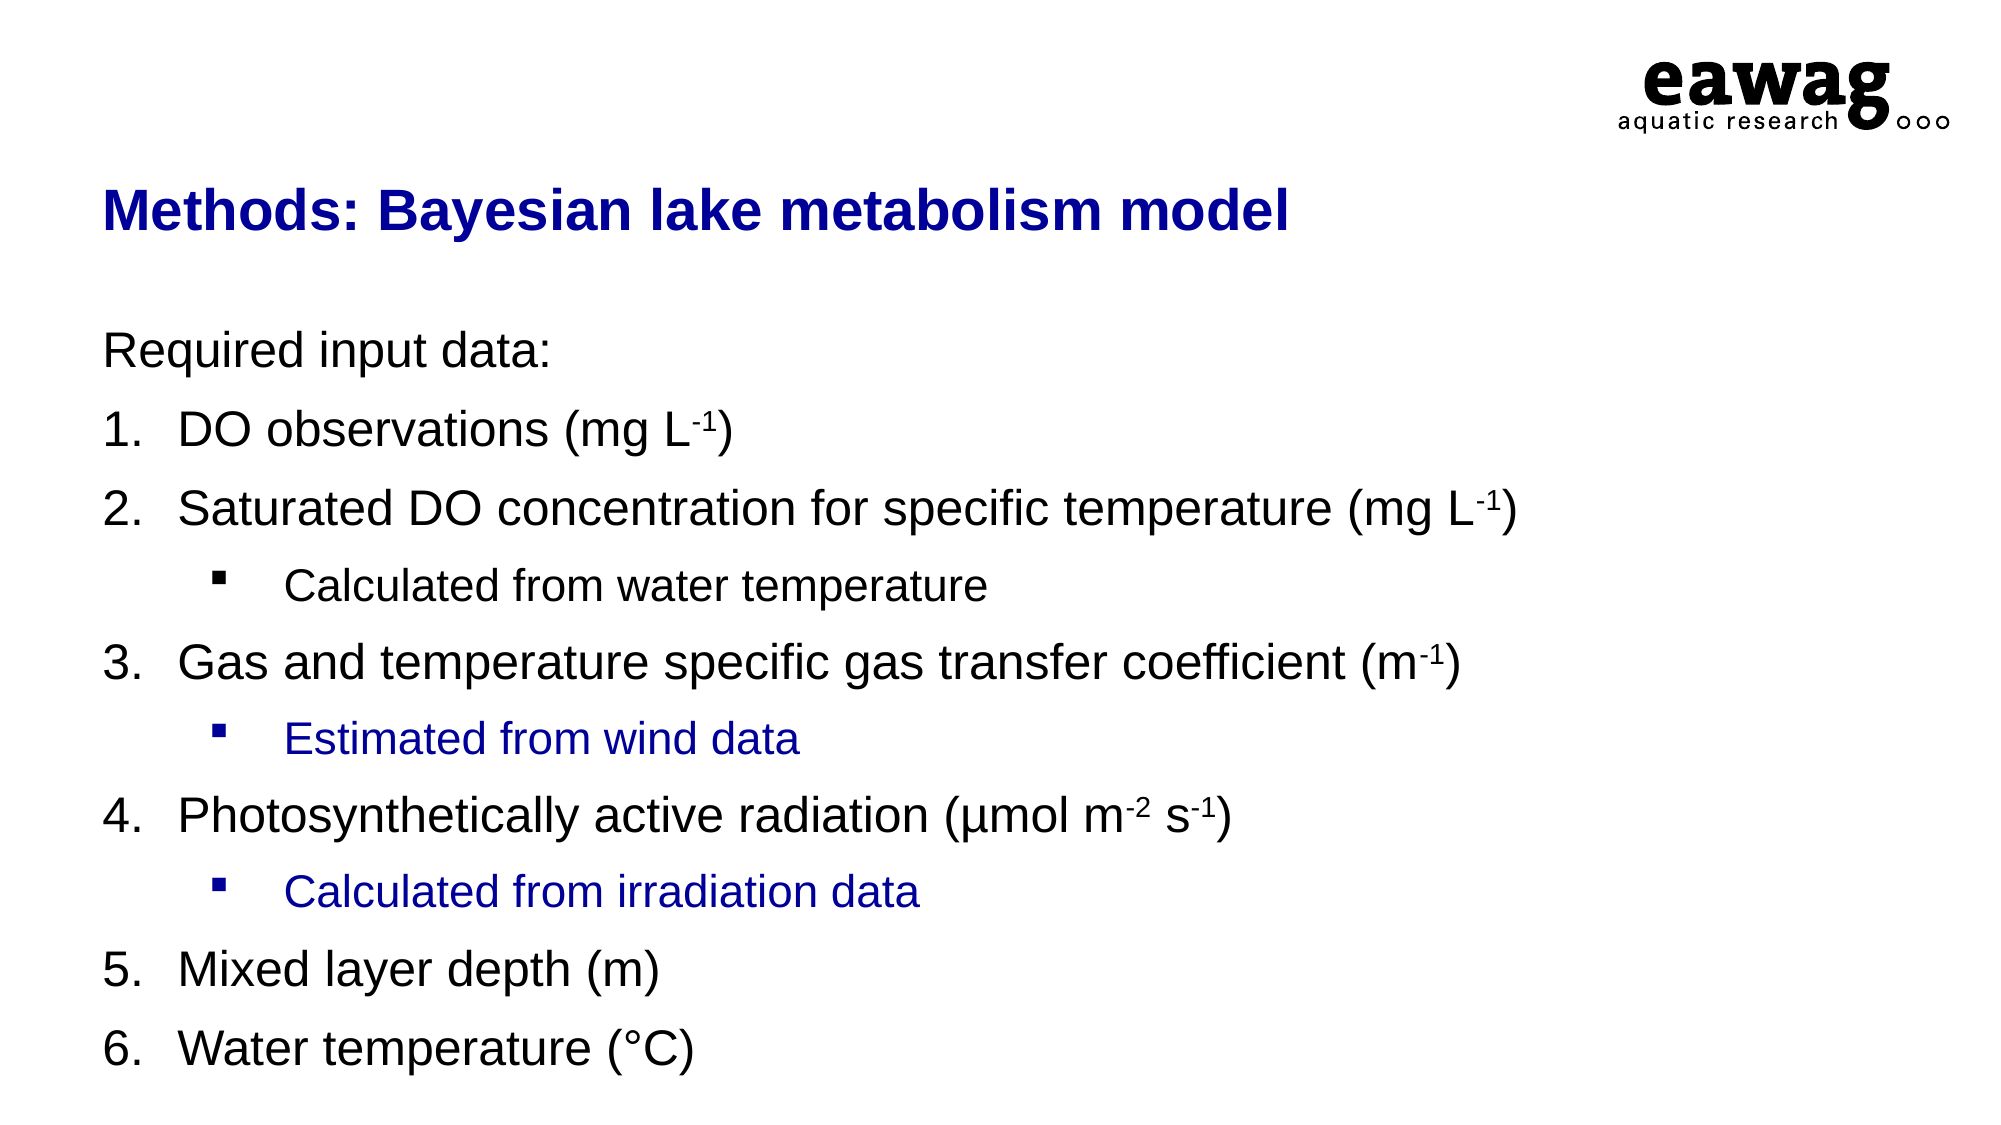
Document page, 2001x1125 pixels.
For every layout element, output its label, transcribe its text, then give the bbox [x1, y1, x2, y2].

title Methods: Bayesian lake metabolism model [102, 180, 1945, 245]
list Required input data: DO observations (mg L-1) Saturated DO concentration for specific temperature (mg L-1) Calculated from water temperature Gas and temperature specific gas transfer coefficient (m-1) Estimated from wind data Photosynthetically active radiation (µmol m-2 s-1) Calculated from irradiation data Mixed layer depth (m) Water temperature (°C) [102, 324, 1945, 945]
